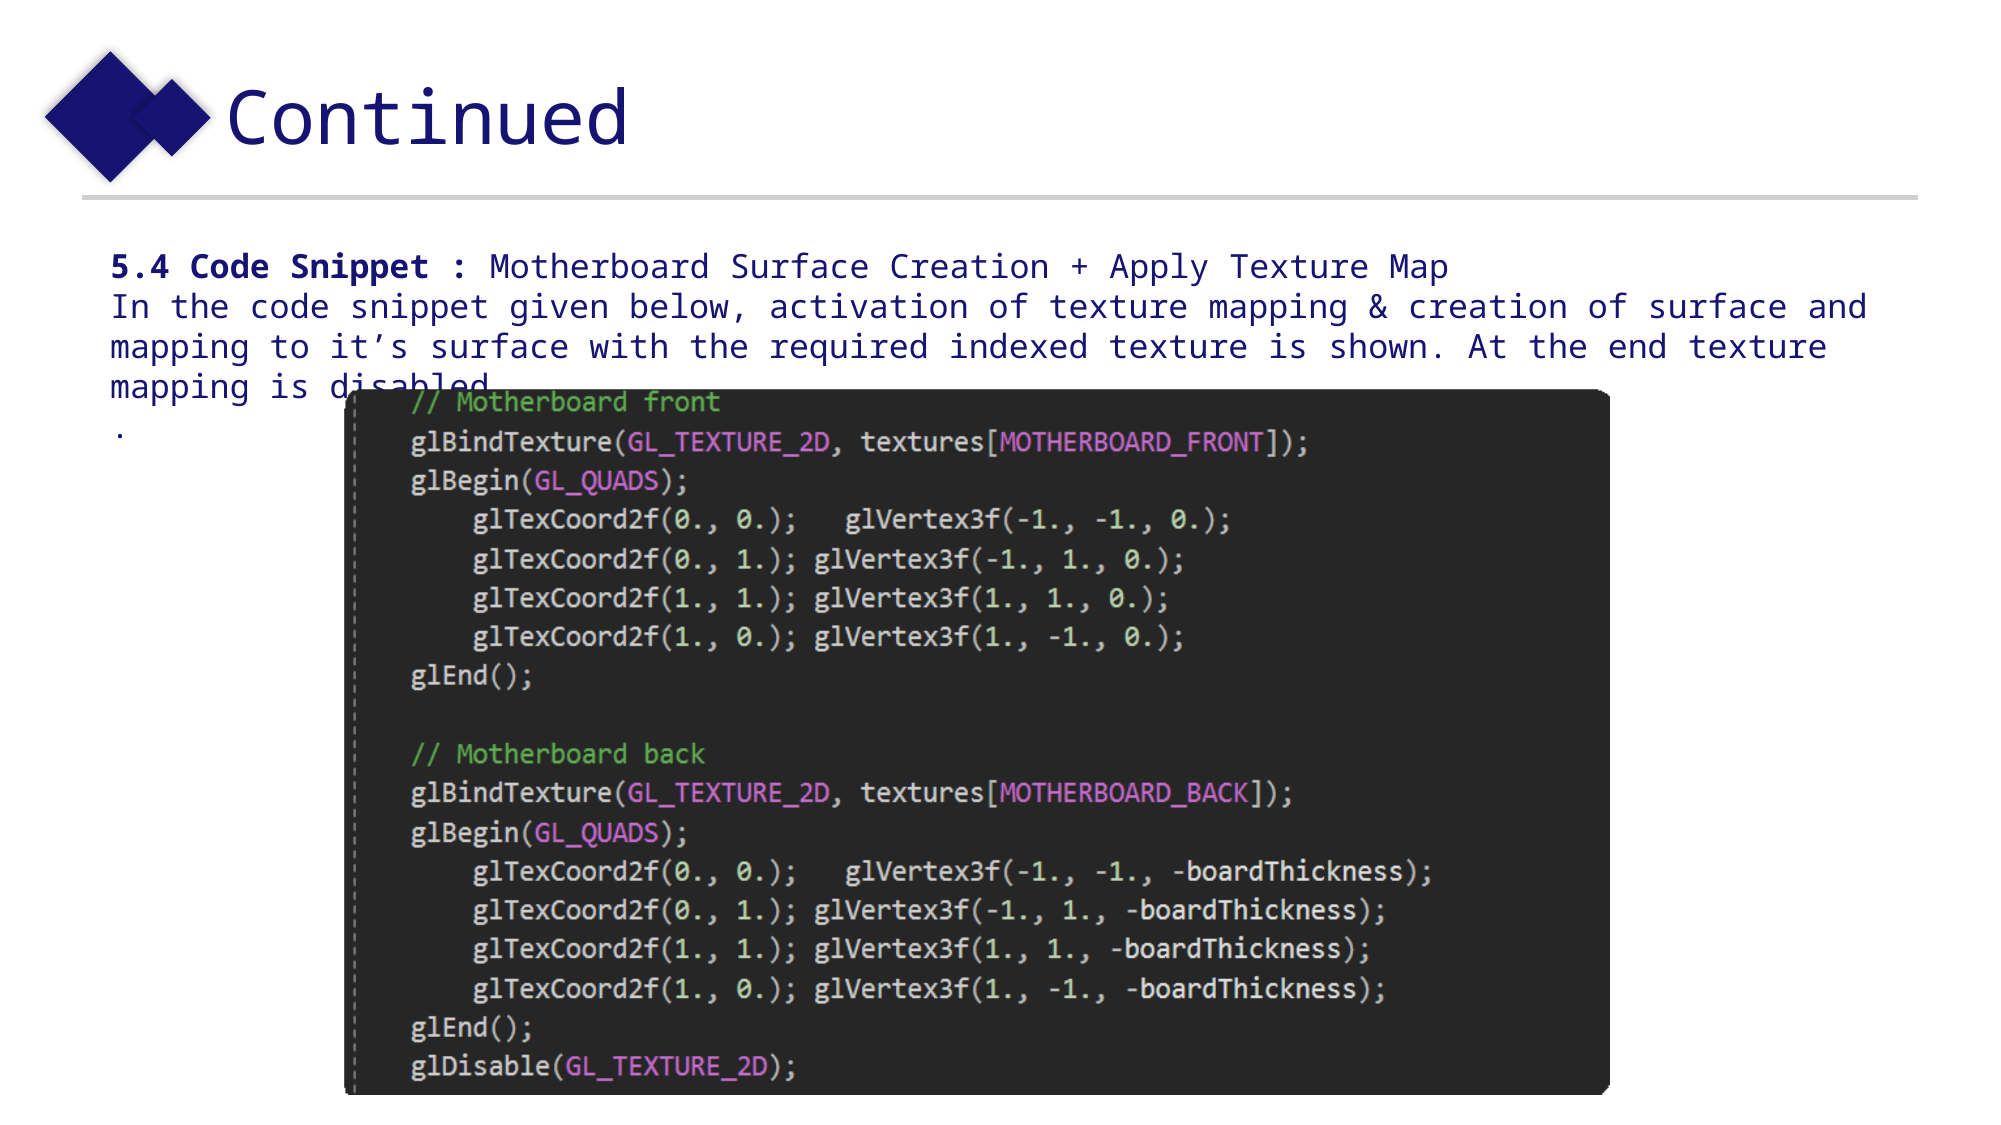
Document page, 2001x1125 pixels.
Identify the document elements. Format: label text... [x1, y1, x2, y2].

picture [343, 388, 1610, 1095]
text_box 5.4 Code Snippet : Motherboard Surface Creation + Apply Texture Map In the code snippet given below, activation of texture mapping & creation of surface and mapping to it’s surface with the required indexed texture is shown. At the end texture mapping is disabled. . [95, 237, 1931, 453]
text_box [475, 351, 969, 388]
text_box Continued [210, 62, 1142, 168]
text_box [43, 49, 150, 184]
text_box [131, 77, 210, 158]
